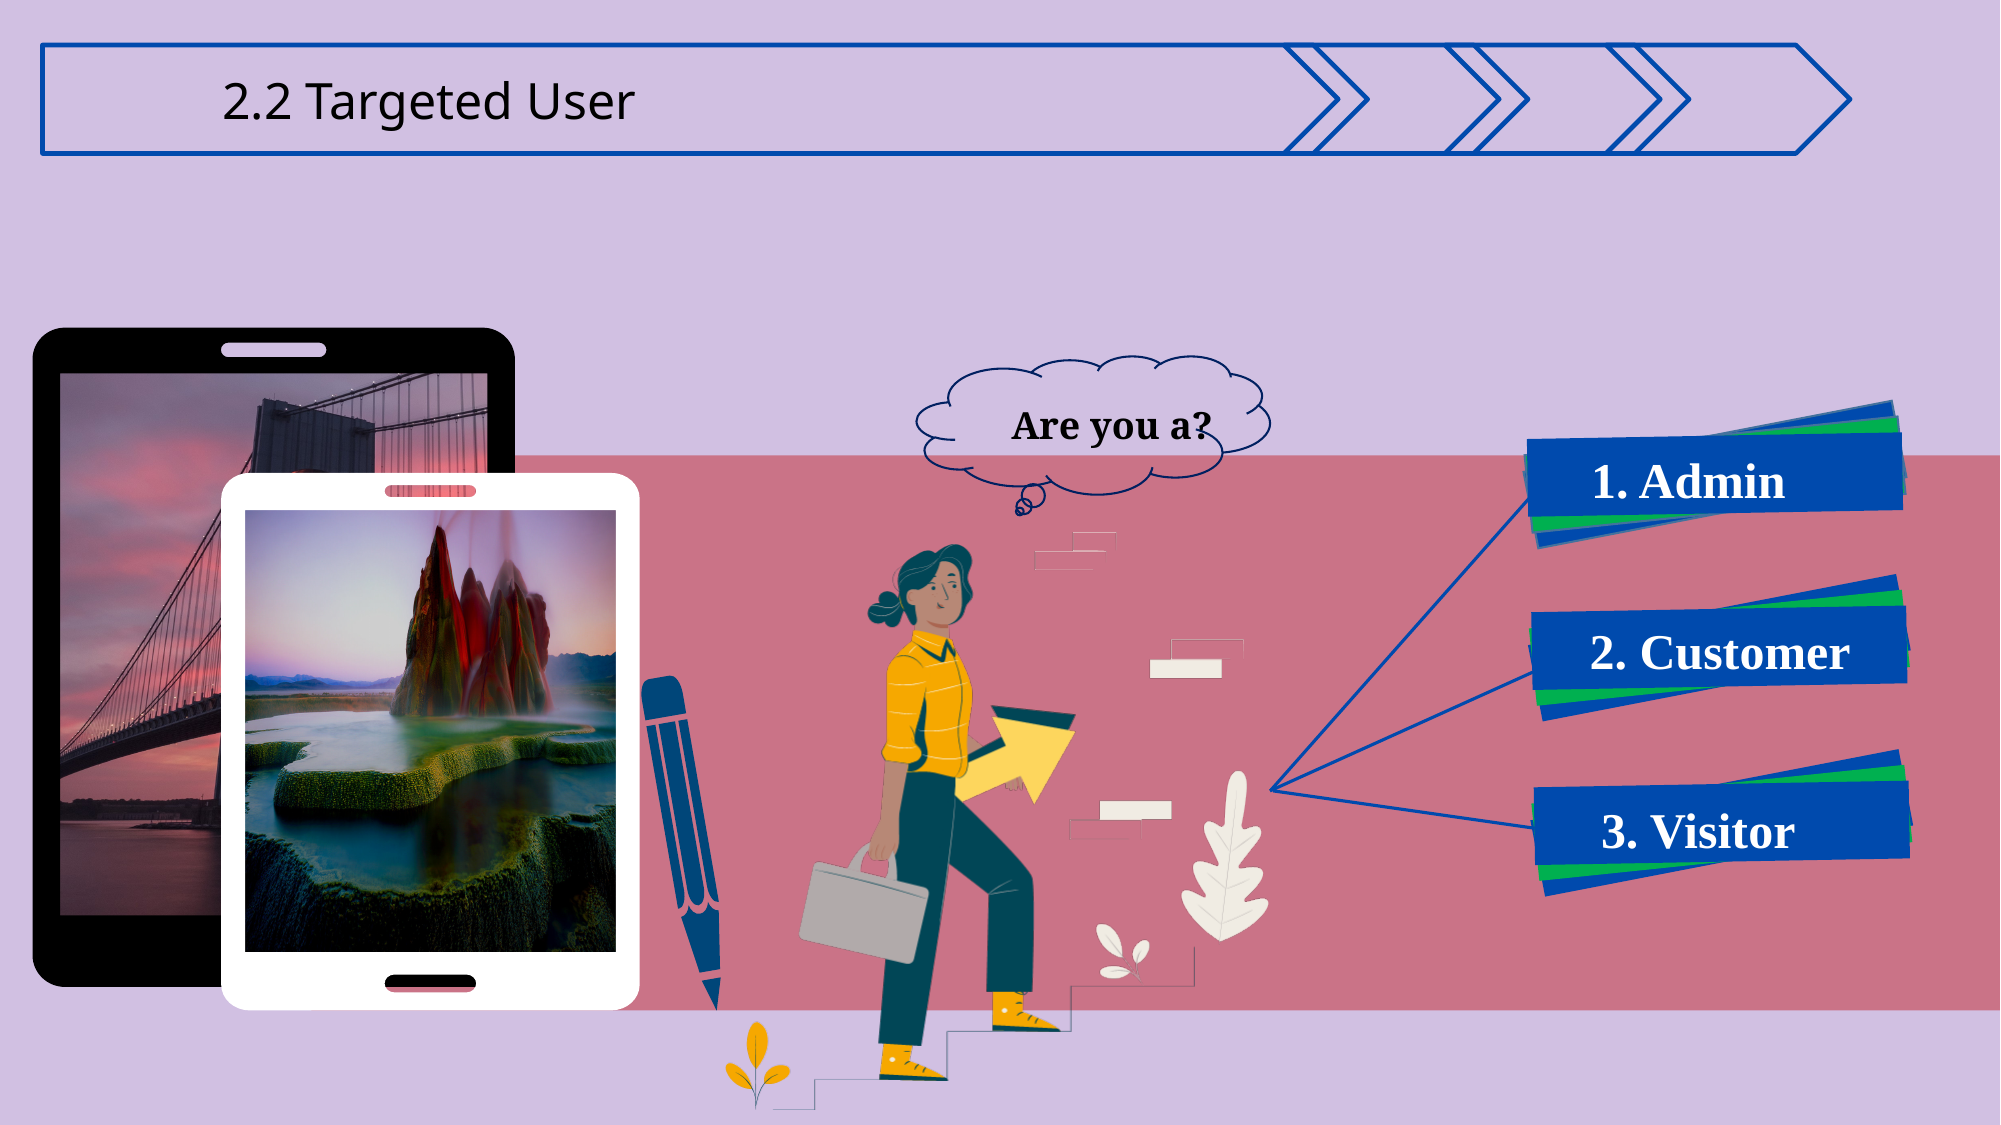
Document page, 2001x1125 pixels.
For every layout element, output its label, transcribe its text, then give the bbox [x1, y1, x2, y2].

text_box [915, 355, 1263, 517]
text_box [1533, 608, 1907, 687]
text_box [515, 454, 1526, 1011]
picture [709, 532, 1274, 1110]
text_box [645, 717, 709, 974]
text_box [1273, 790, 1535, 829]
text_box [640, 674, 688, 722]
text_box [1534, 783, 1910, 862]
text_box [1533, 670, 1537, 791]
text_box 2. Customer [1907, 611, 1919, 687]
text_box [700, 978, 709, 998]
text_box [42, 44, 1851, 154]
text_box 3. Visitor [1534, 862, 1874, 866]
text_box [1270, 494, 1533, 791]
text_box Are you a? [996, 394, 1270, 455]
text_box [221, 472, 640, 1011]
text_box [1527, 435, 1903, 514]
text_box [32, 327, 515, 987]
text_box [1274, 454, 2000, 1011]
